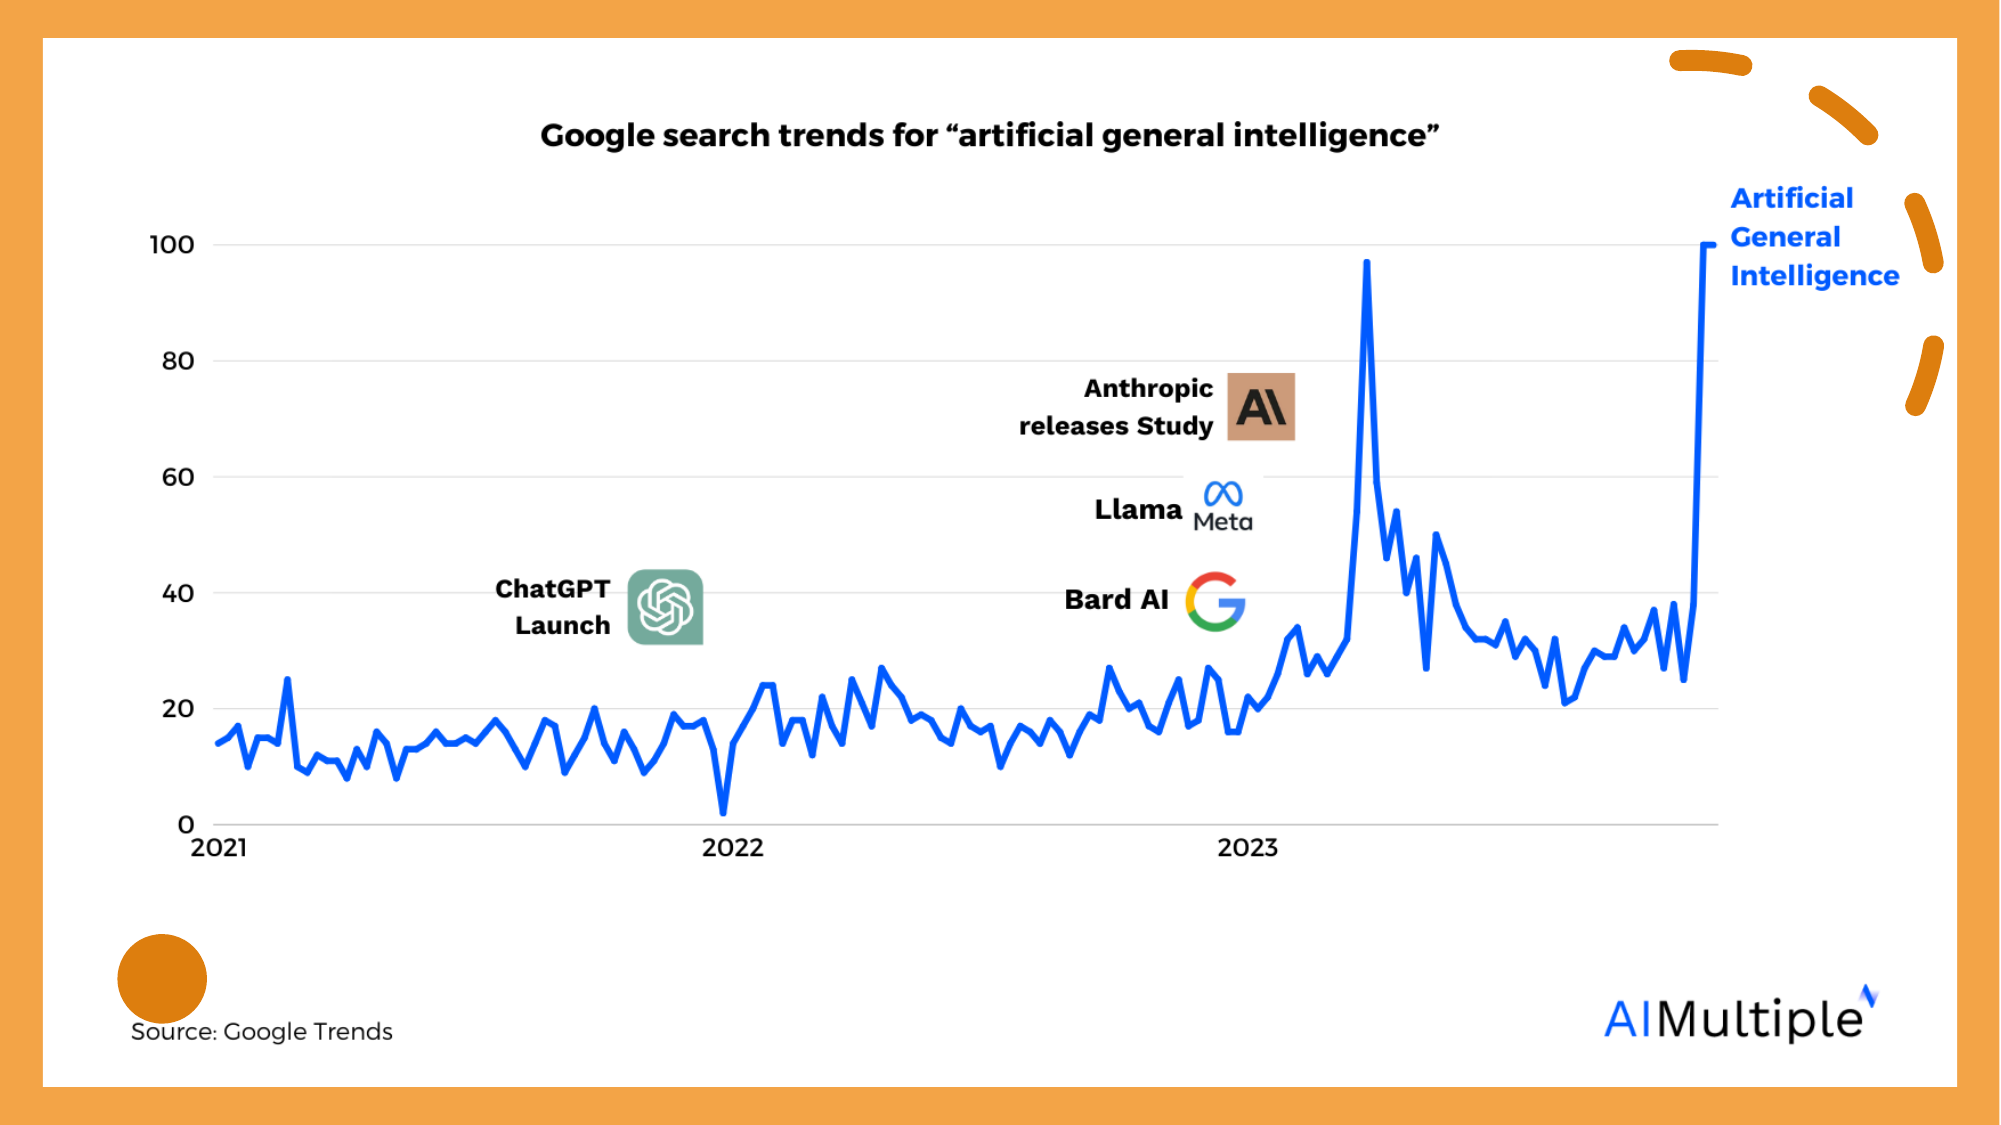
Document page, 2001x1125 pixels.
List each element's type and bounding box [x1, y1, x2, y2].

text_box [0, 0, 2000, 1125]
list [42, 38, 1958, 1087]
